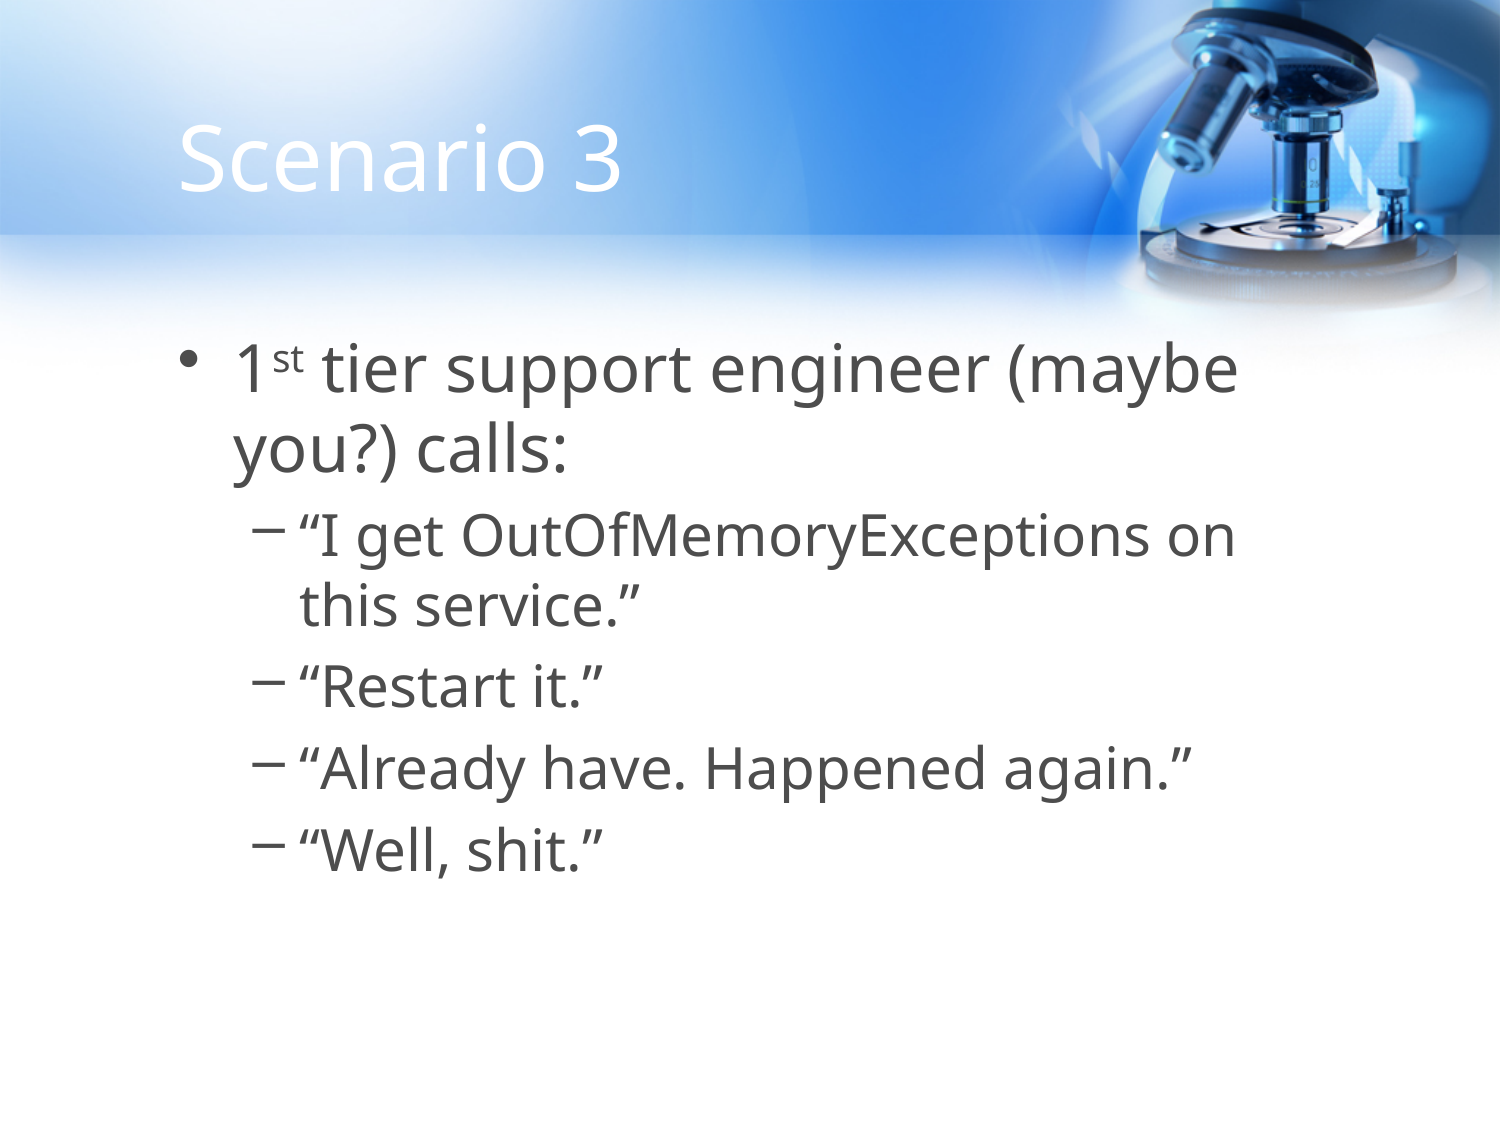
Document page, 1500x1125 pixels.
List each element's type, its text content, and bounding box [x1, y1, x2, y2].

title Scenario 3 [162, 96, 1363, 214]
list 1st tier support engineer (maybe you?) calls: “I get OutOfMemoryExceptions on this service.” “Restart it.” “Already have. Happened again.” “Well, shit.” [162, 318, 1363, 1063]
picture [0, 0, 1500, 1125]
